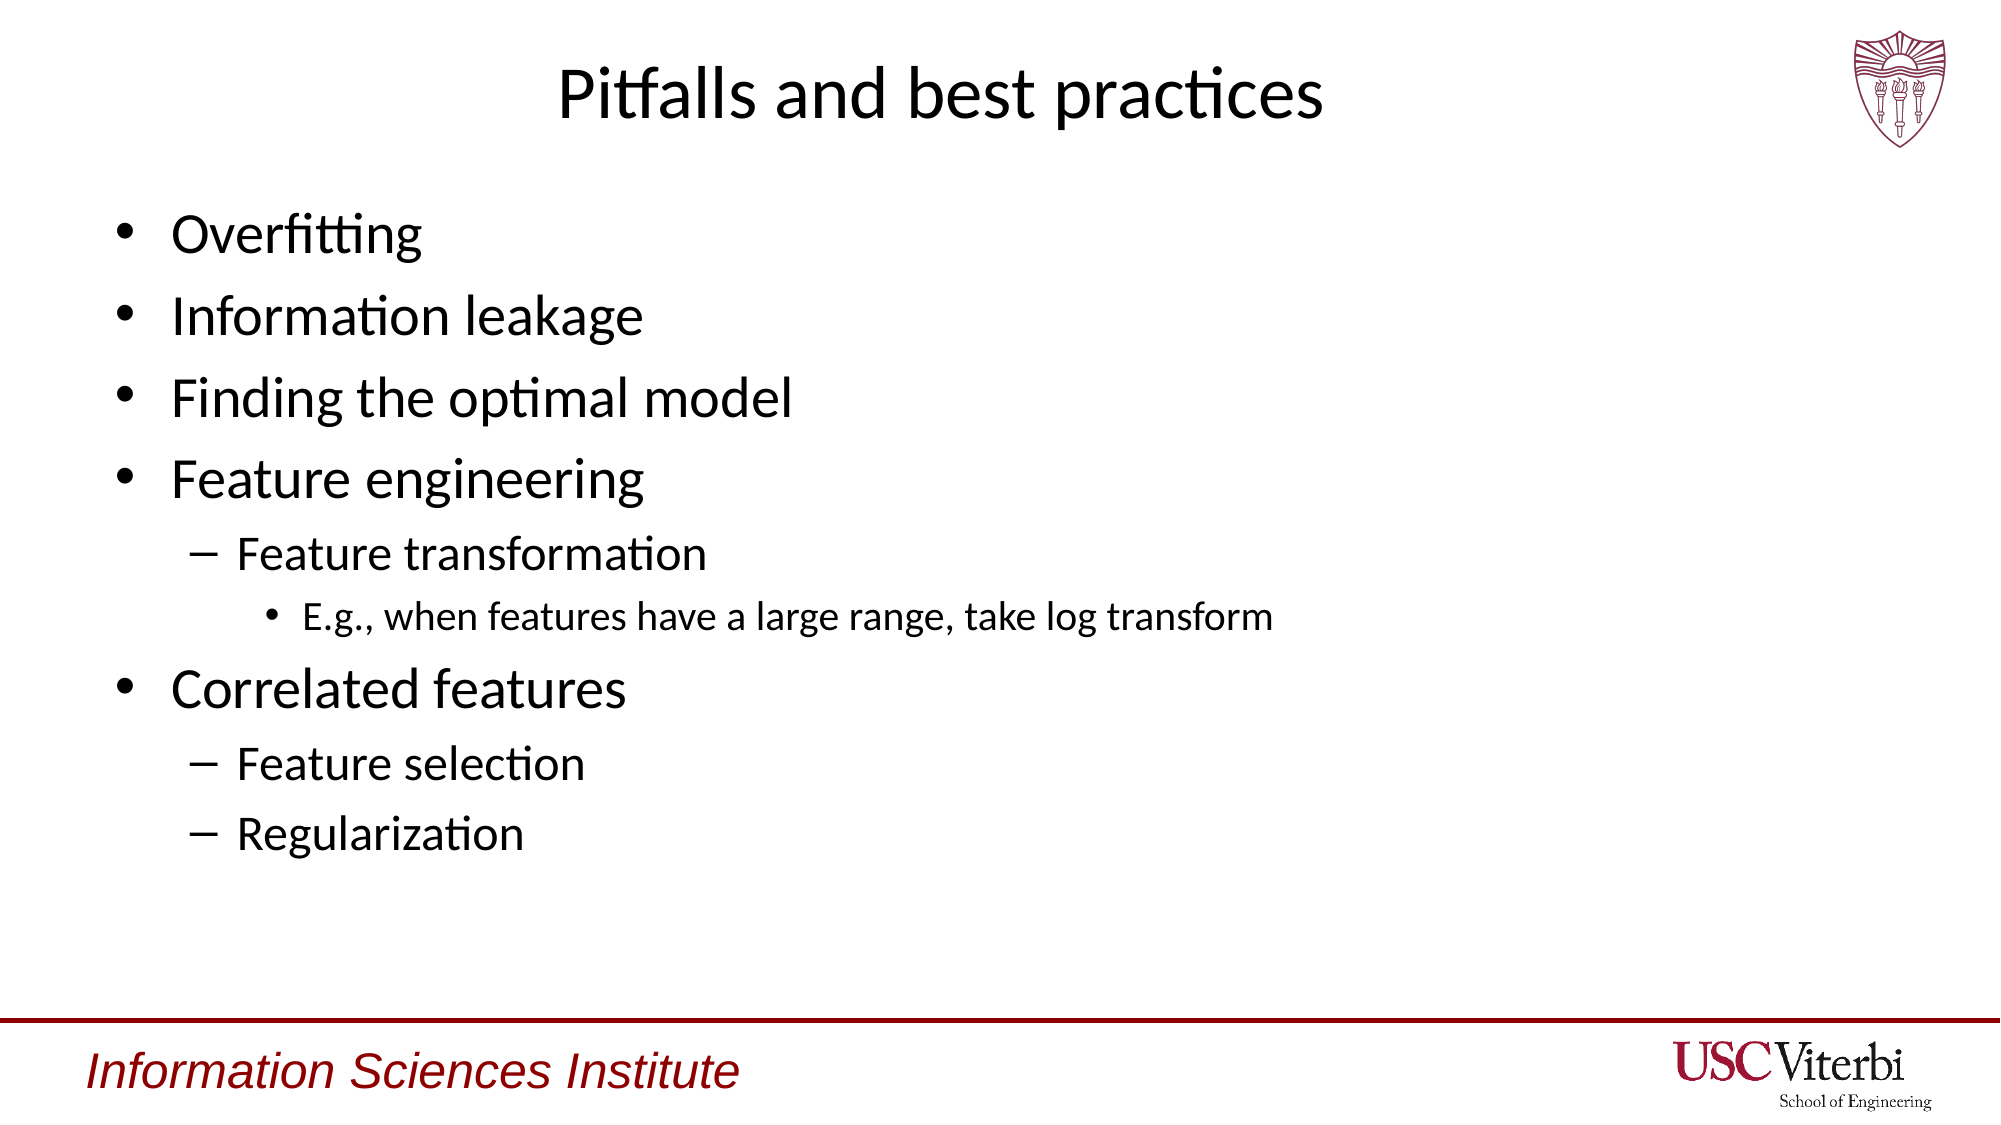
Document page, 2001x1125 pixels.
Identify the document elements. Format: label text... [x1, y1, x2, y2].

picture [1824, 13, 1975, 164]
picture [1641, 1027, 1964, 1118]
title Pitfalls and best practices [99, 35, 1783, 141]
list Overfitting Information leakage Finding the optimal model Feature engineering Feature transformation E.g., when features have a large range, take log transform Correlated features Feature selection Regularization [99, 187, 1902, 1005]
